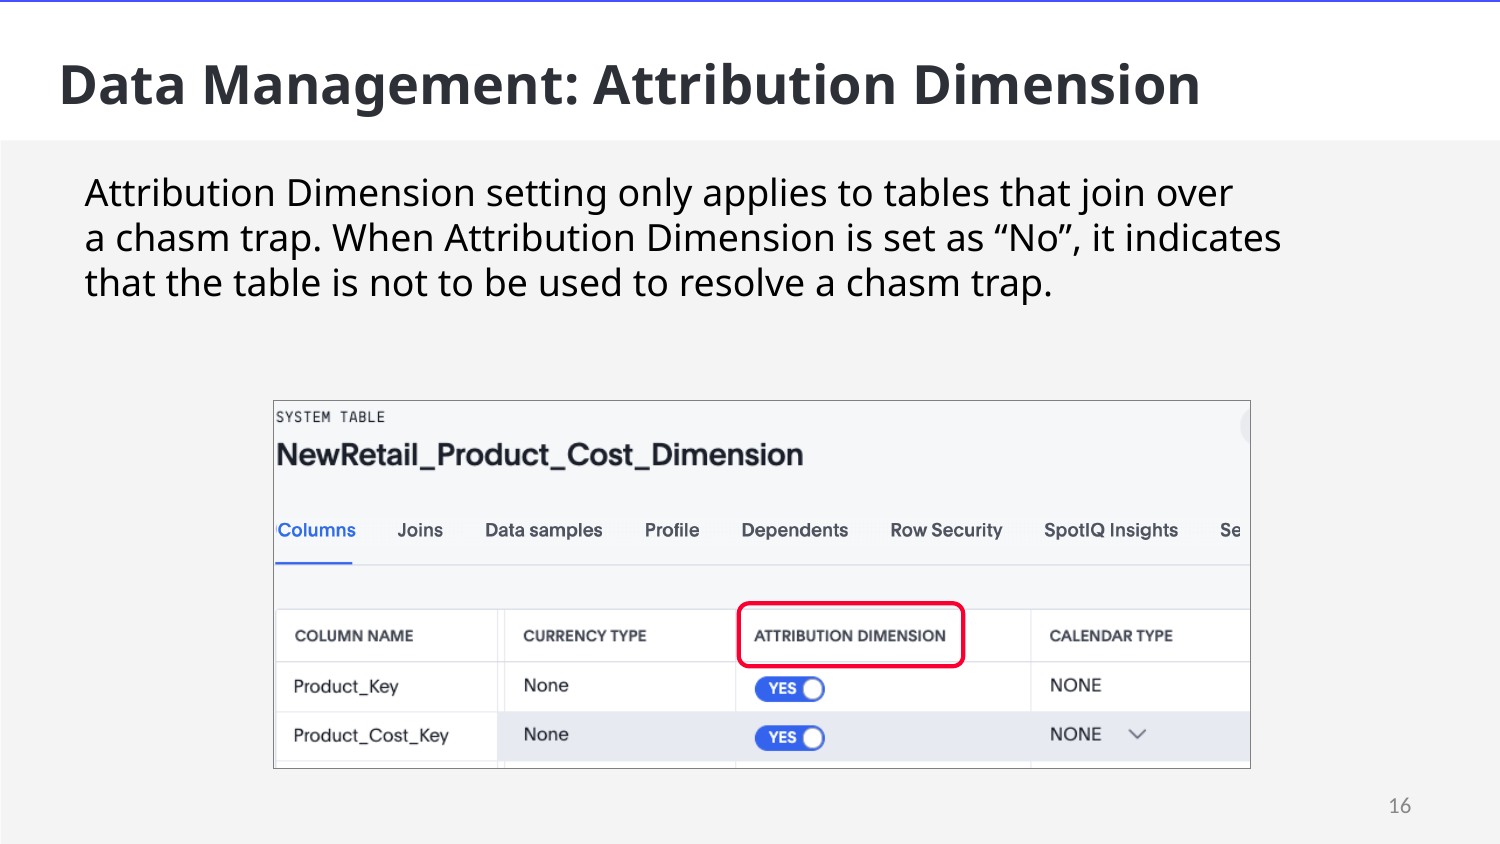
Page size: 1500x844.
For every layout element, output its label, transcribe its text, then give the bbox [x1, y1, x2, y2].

list Attribution Dimension setting only applies to tables that join over a chasm trap. When Attribution Dimension is set as “No”, it indicates that the table is not to be used to resolve a chasm trap. [69, 154, 1350, 309]
text_box Data Management: Attribution Dimension [43, 12, 1500, 154]
picture [273, 399, 1251, 769]
slide_number 16 [1074, 782, 1425, 827]
